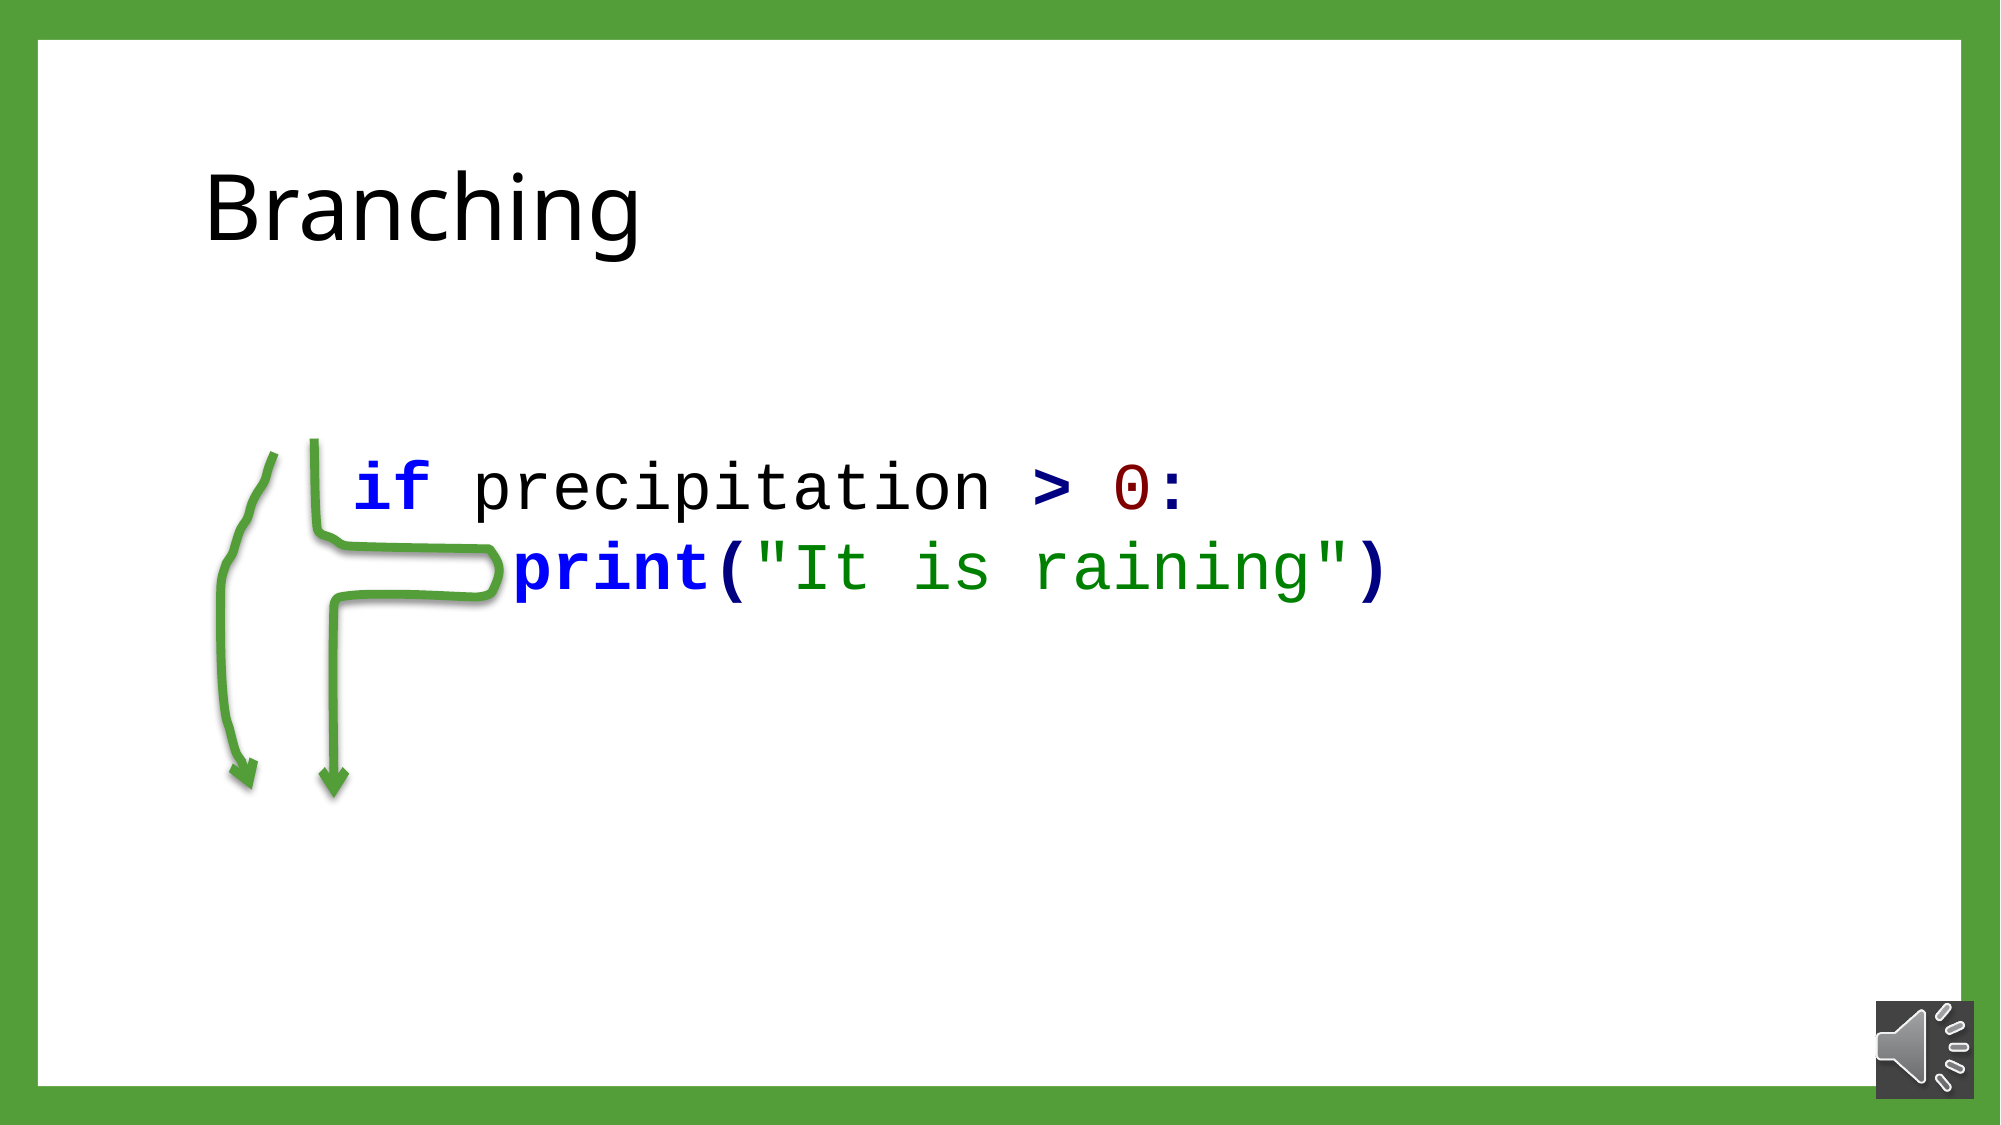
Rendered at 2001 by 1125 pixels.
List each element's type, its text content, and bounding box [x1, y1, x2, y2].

text_box [216, 451, 279, 790]
text_box if precipitation > 0: print("It is raining") [337, 435, 1650, 611]
title Branching [187, 99, 1808, 323]
picture [1874, 999, 1976, 1101]
text_box [309, 438, 504, 799]
